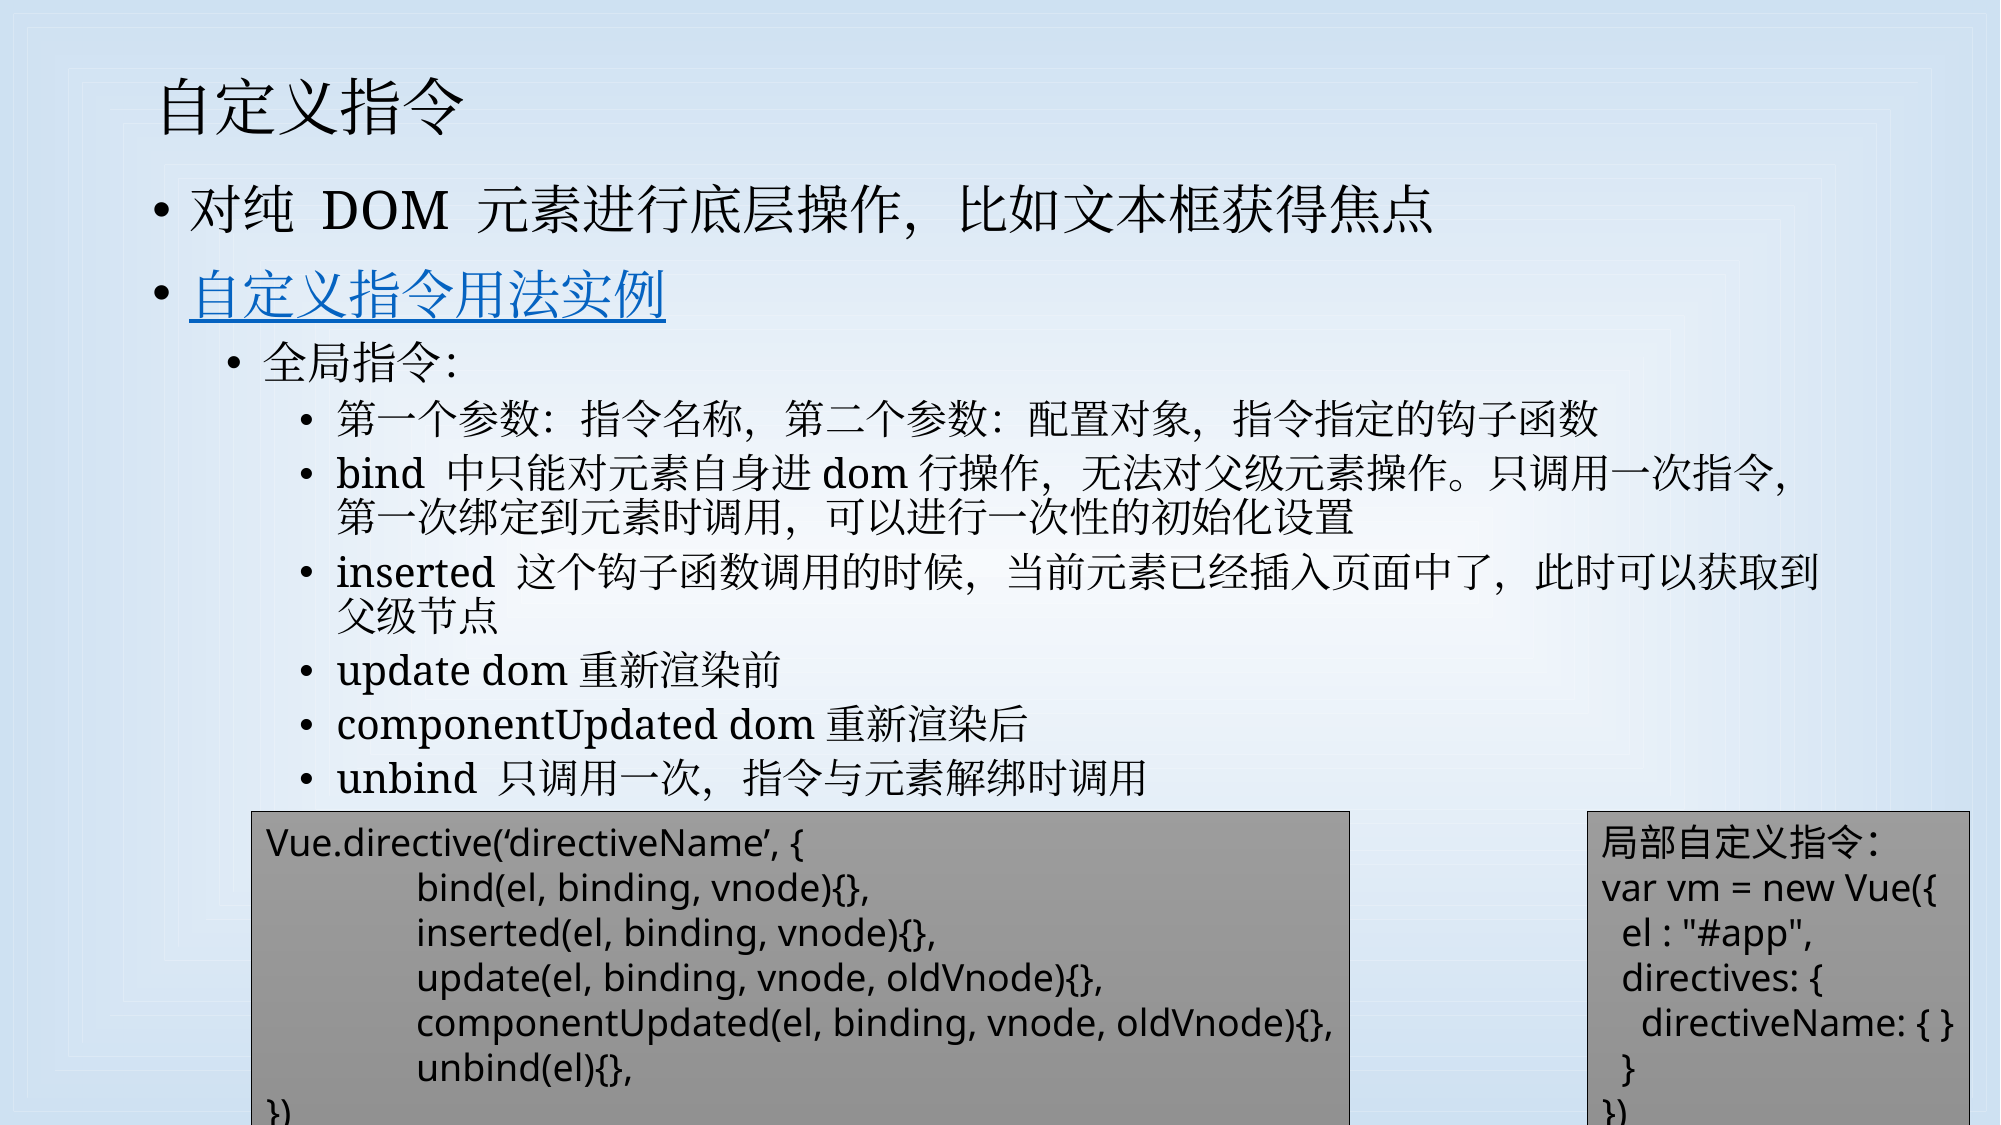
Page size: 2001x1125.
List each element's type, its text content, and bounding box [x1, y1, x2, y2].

list 对纯 DOM 元素进行底层操作，比如文本框获得焦点 自定义指令用法实例 全局指令： 第一个参数：指令名称，第二个参数：配置对象，指令指定的钩子函数 bind 中只能对元素自身进dom行操作，无法对父级元素操作。只调用一次指令，第一次绑定到元素时调用，可以进行一次性的初始化设置 inserted 这个钩子函数调用的时候，当前元素已经插入页面中了，此时可以获取到父级节点 update dom重新渲染前 componentUpdated dom重新渲染后 unbind 只调用一次，指令与元素解绑时调用 [137, 176, 1863, 812]
text_box Vue.directive(‘directiveName’, { bind(el, binding, vnode){}, inserted(el, binding, vnode){}, update(el, binding, vnode, oldVnode){}, componentUpdated(el, binding, vnode, oldVnode){}, unbind(el){}, }) [251, 811, 1350, 1125]
text_box 局部自定义指令： var vm = new Vue({ el : "#app", directives: { directiveName: { } } }) [1587, 811, 1970, 1125]
title 自定义指令 [137, 59, 1863, 161]
